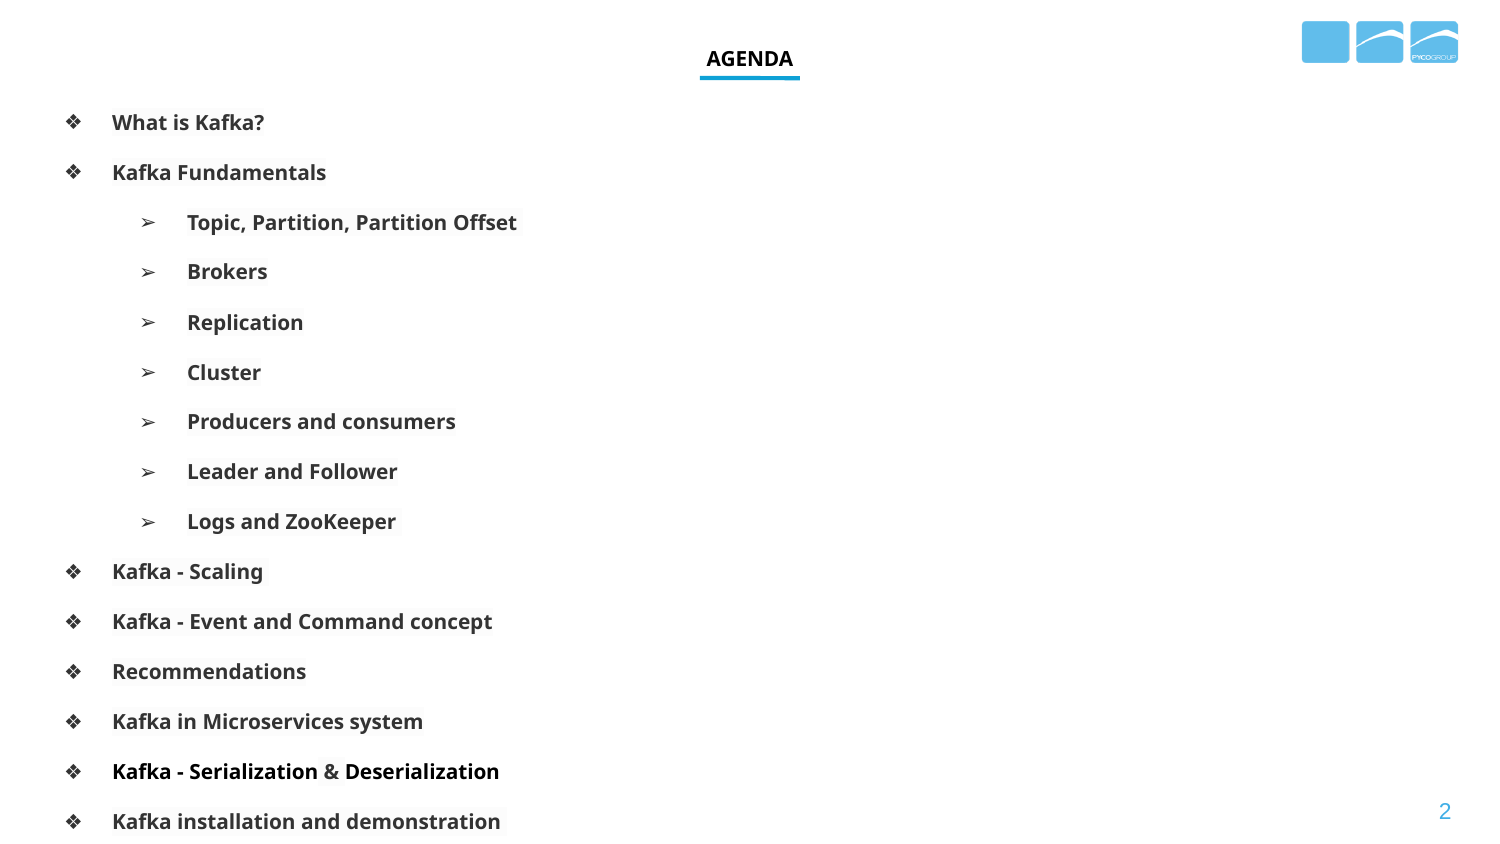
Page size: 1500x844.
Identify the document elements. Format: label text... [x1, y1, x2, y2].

picture [1298, 19, 1461, 66]
list What is Kafka? Kafka Fundamentals Topic, Partition, Partition Offset Brokers Replication Cluster Producers and consumers Leader and Follower Logs and ZooKeeper Kafka - Scaling Kafka - Event and Command concept Recommendations Kafka in Microservices system Kafka - Serialization & Deserialization Kafka installation and demonstration [24, 78, 1476, 834]
title AGENDA [75, 33, 1425, 78]
